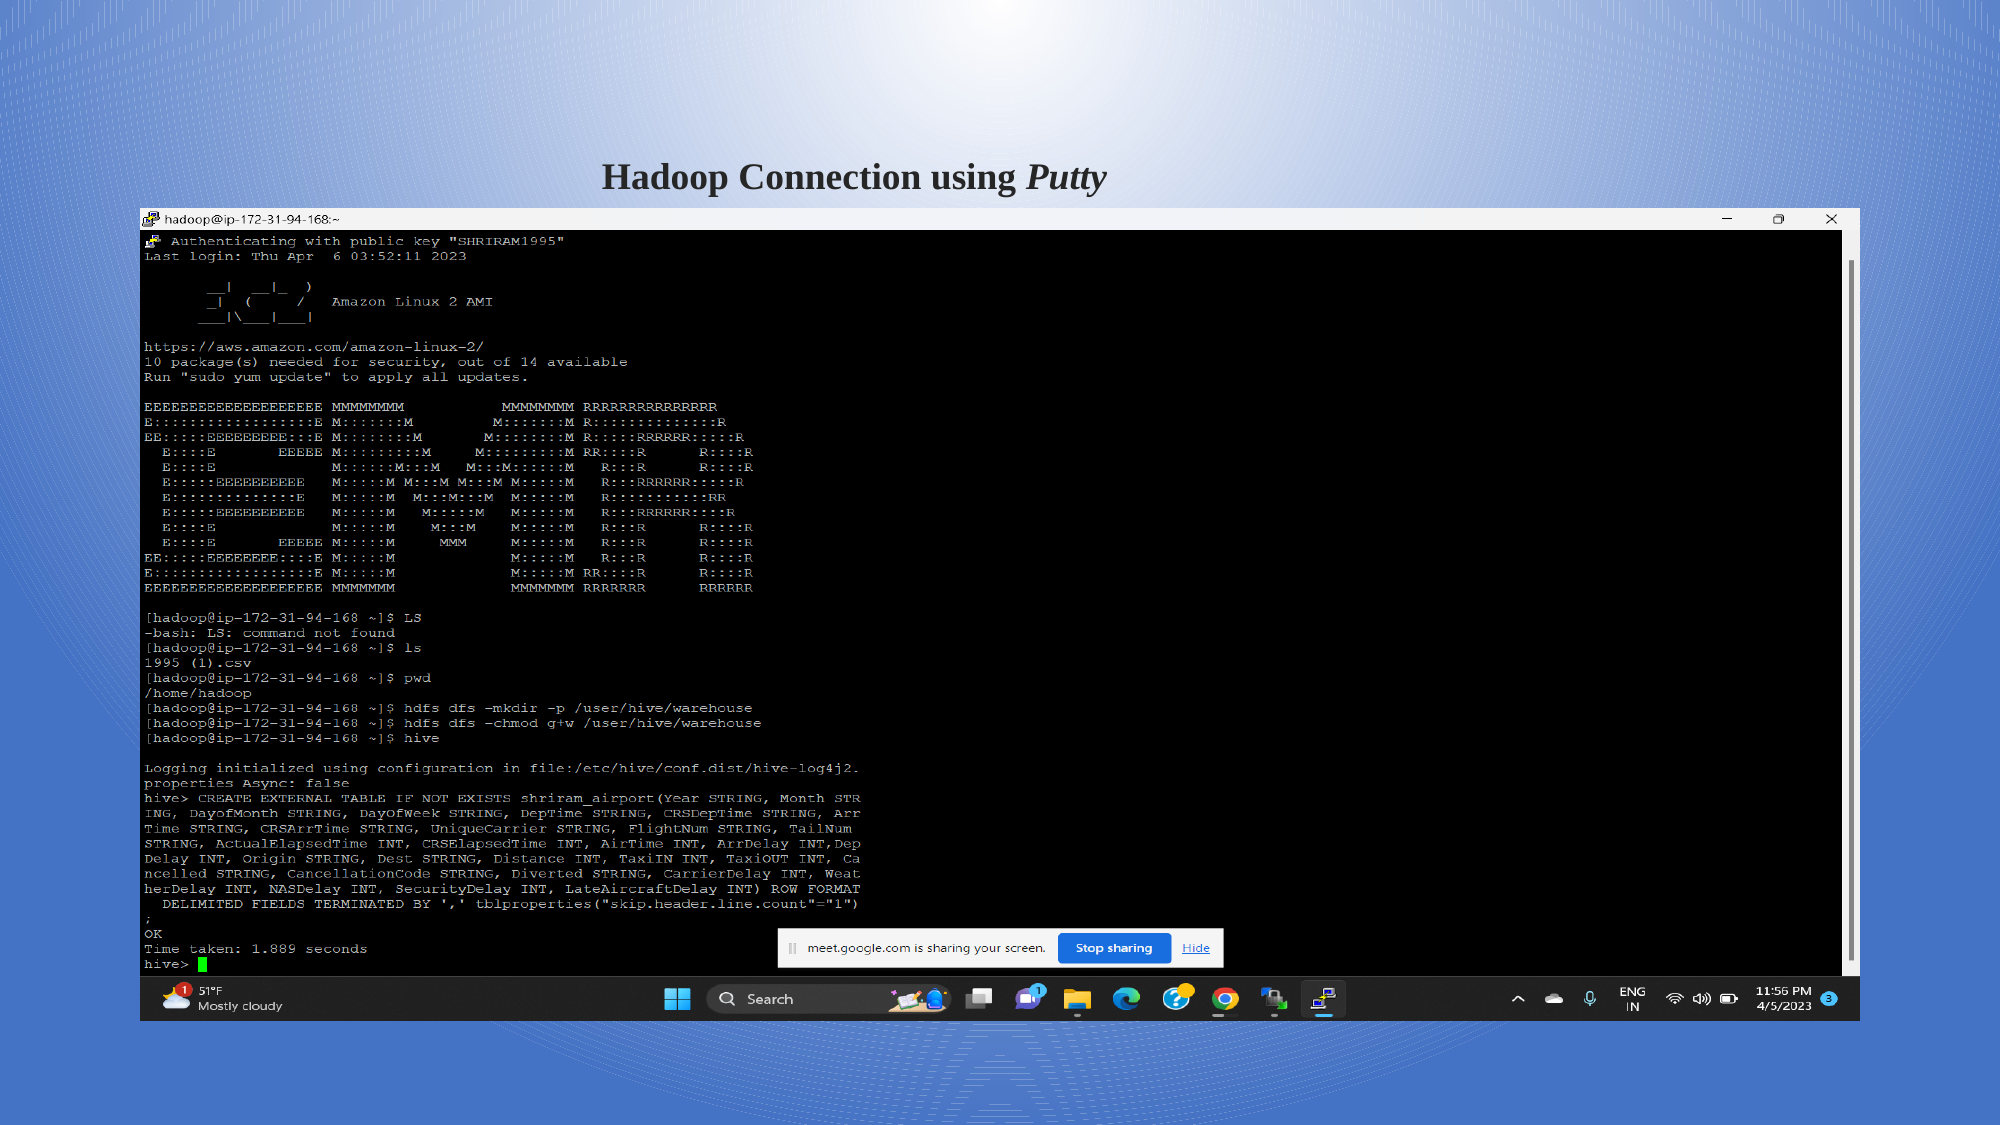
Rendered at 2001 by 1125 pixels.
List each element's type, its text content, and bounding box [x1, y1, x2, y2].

text_box Hadoop Connection using Putty [587, 149, 1588, 205]
picture [140, 208, 1860, 1021]
